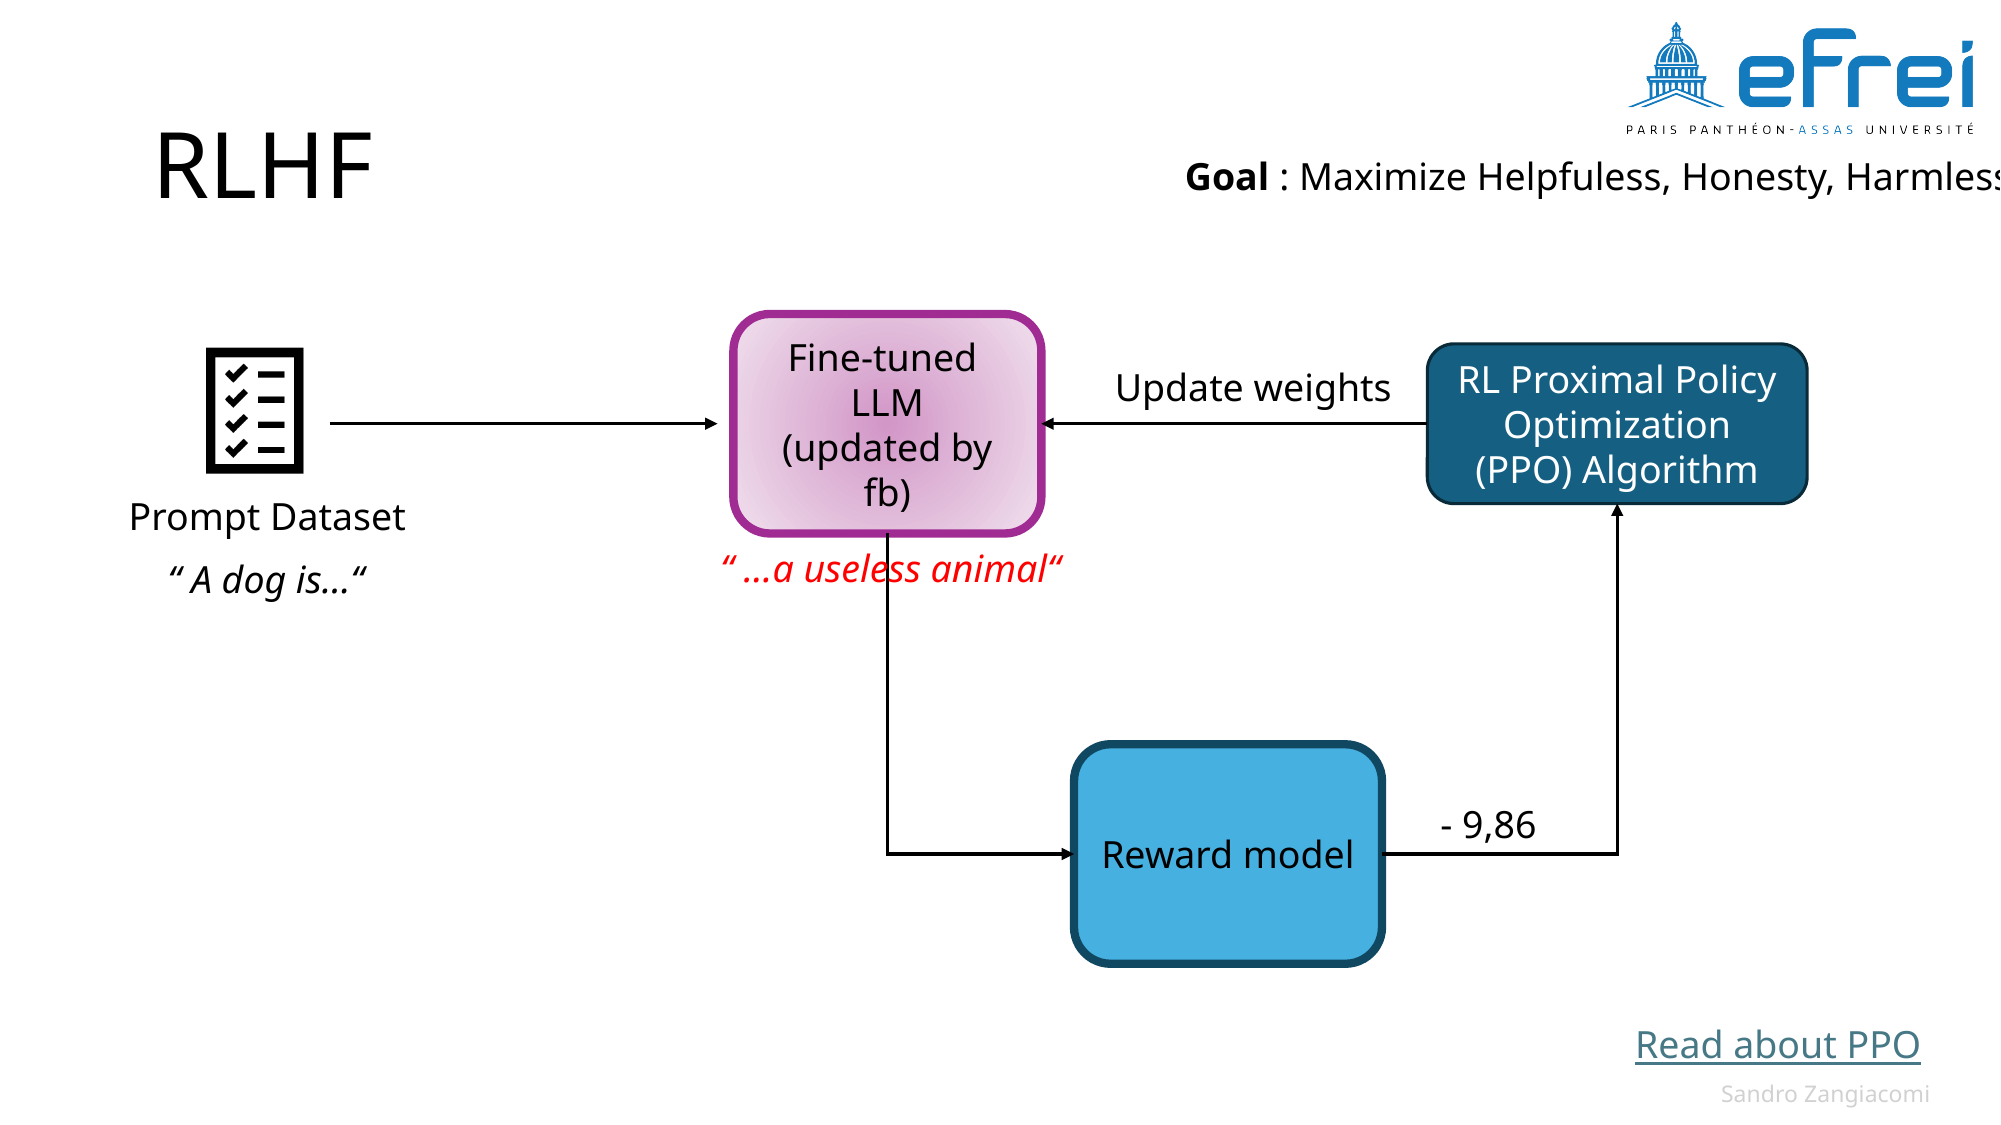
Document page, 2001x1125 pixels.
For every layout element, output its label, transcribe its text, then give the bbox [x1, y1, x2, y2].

text_box Goal : Maximize Helpfuless, Honesty, Harmless [1170, 145, 2000, 206]
title RLHF [137, 59, 1101, 278]
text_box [1381, 503, 1618, 855]
text_box “ A dog is…“ [153, 548, 380, 608]
text_box Fine-tuned LLM (updated by fb) [731, 312, 1043, 536]
text_box Reward model [1072, 742, 1384, 966]
text_box “ …a useless animal“ [705, 537, 1076, 598]
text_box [123, 335, 412, 547]
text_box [819, 599, 1142, 788]
text_box Update weights [1100, 356, 1407, 417]
picture [1627, 22, 1973, 134]
text_box Read about PPO [1620, 1013, 1937, 1080]
text_box RL Proximal Policy Optimization (PPO) Algorithm [1425, 342, 1809, 506]
